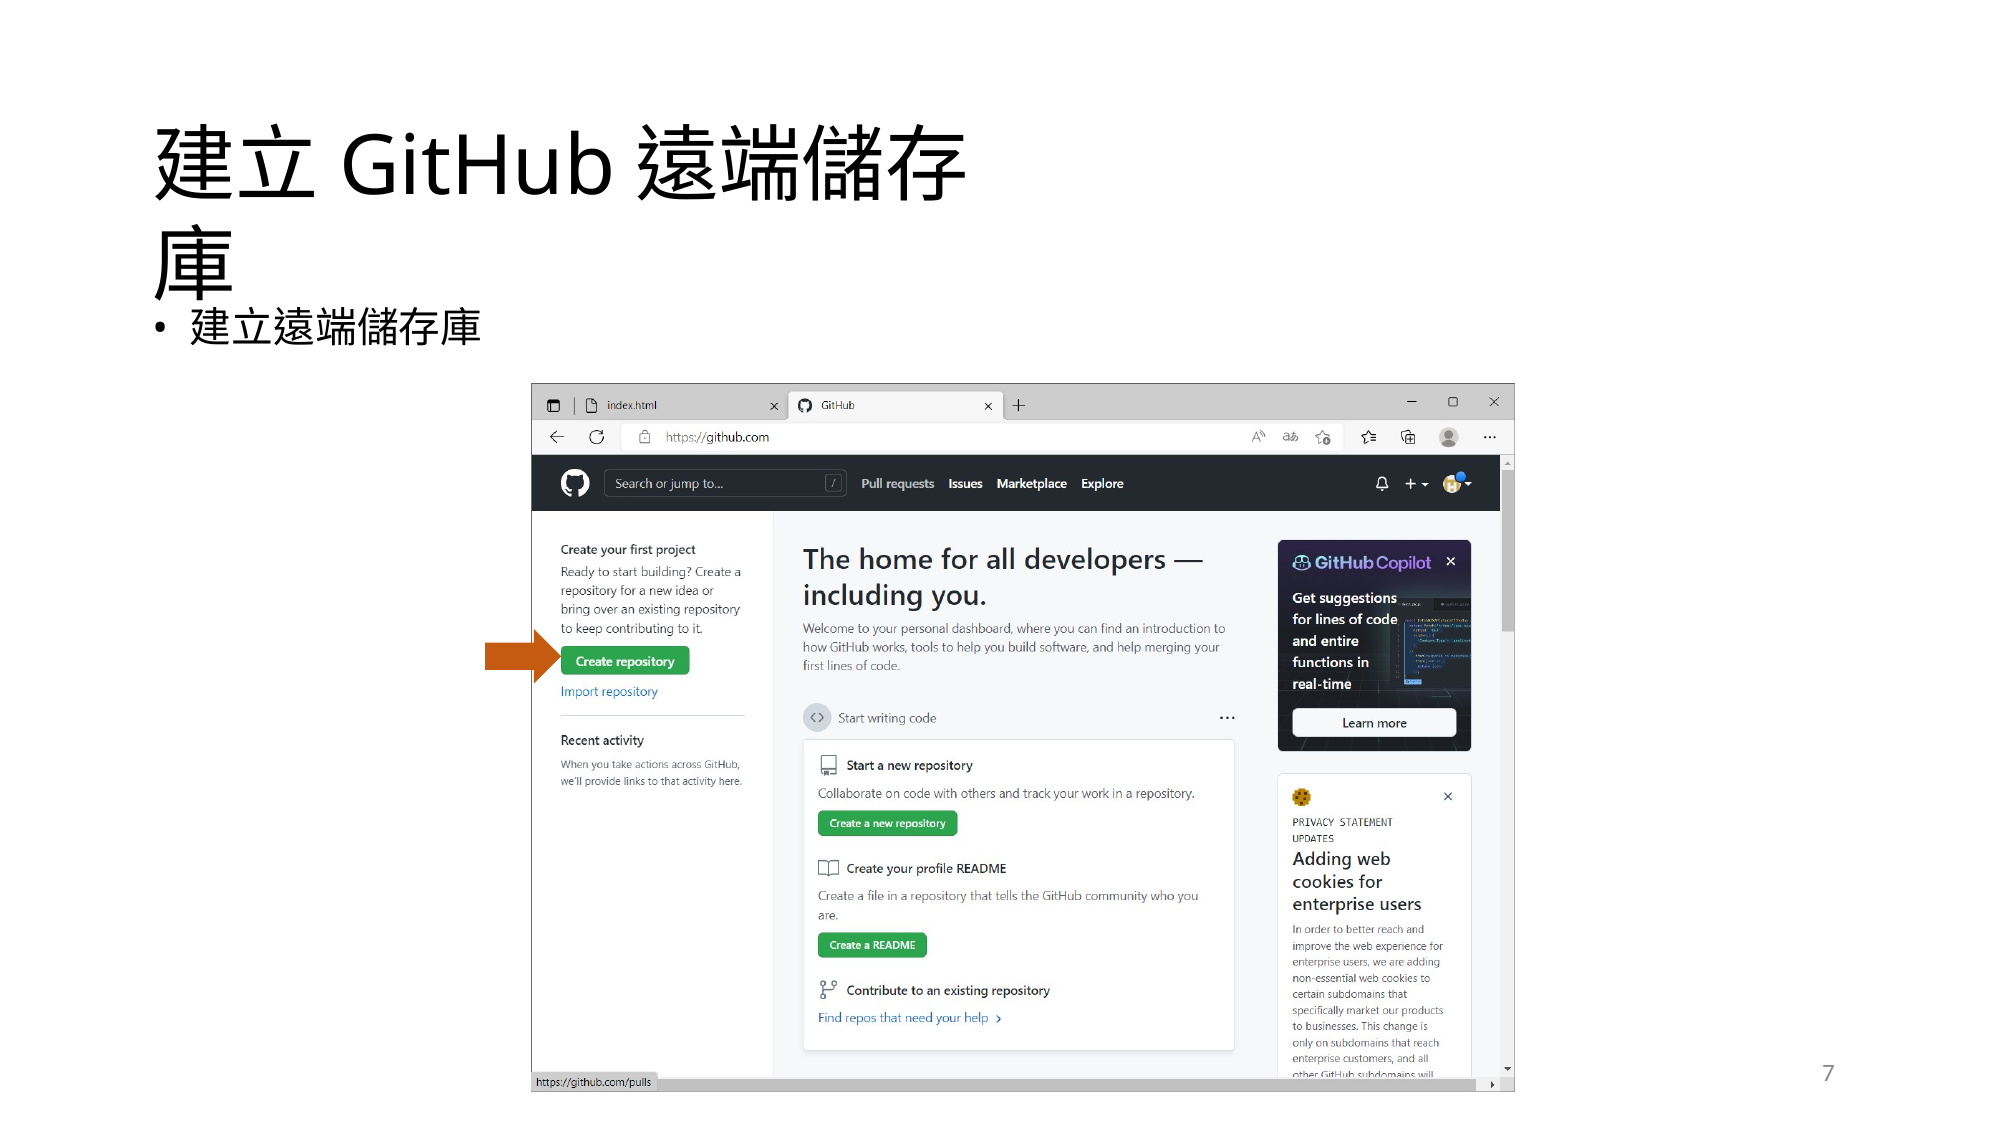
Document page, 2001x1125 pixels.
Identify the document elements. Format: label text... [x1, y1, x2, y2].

text_box 建立遠端儲存庫 [150, 298, 638, 351]
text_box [484, 383, 1515, 1092]
slide_number 7 [1815, 1060, 1854, 1125]
title 建立GitHub遠端儲存庫 [150, 109, 1005, 312]
